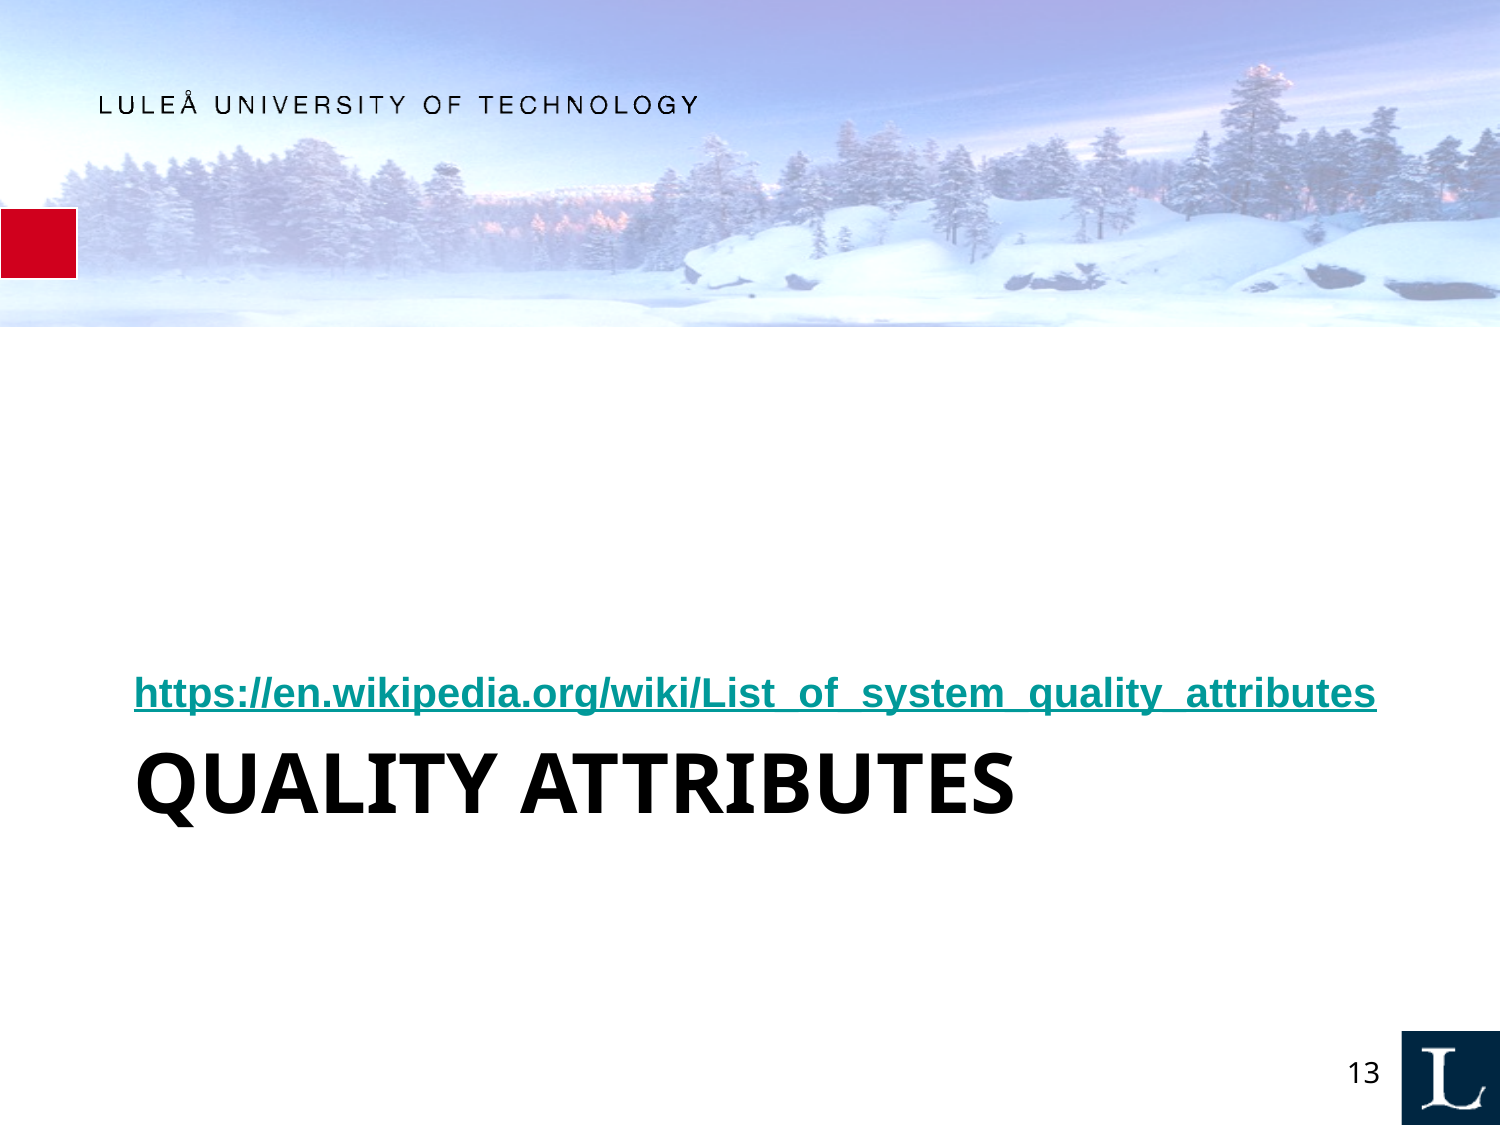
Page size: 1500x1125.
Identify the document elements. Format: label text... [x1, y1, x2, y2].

picture [1399, 1031, 1500, 1125]
title Quality attributes [118, 723, 1394, 947]
list https://en.wikipedia.org/wiki/List_of_system_quality_attributes [118, 476, 1394, 723]
picture [100, 90, 697, 114]
slide_number 13 [1045, 1046, 1396, 1125]
